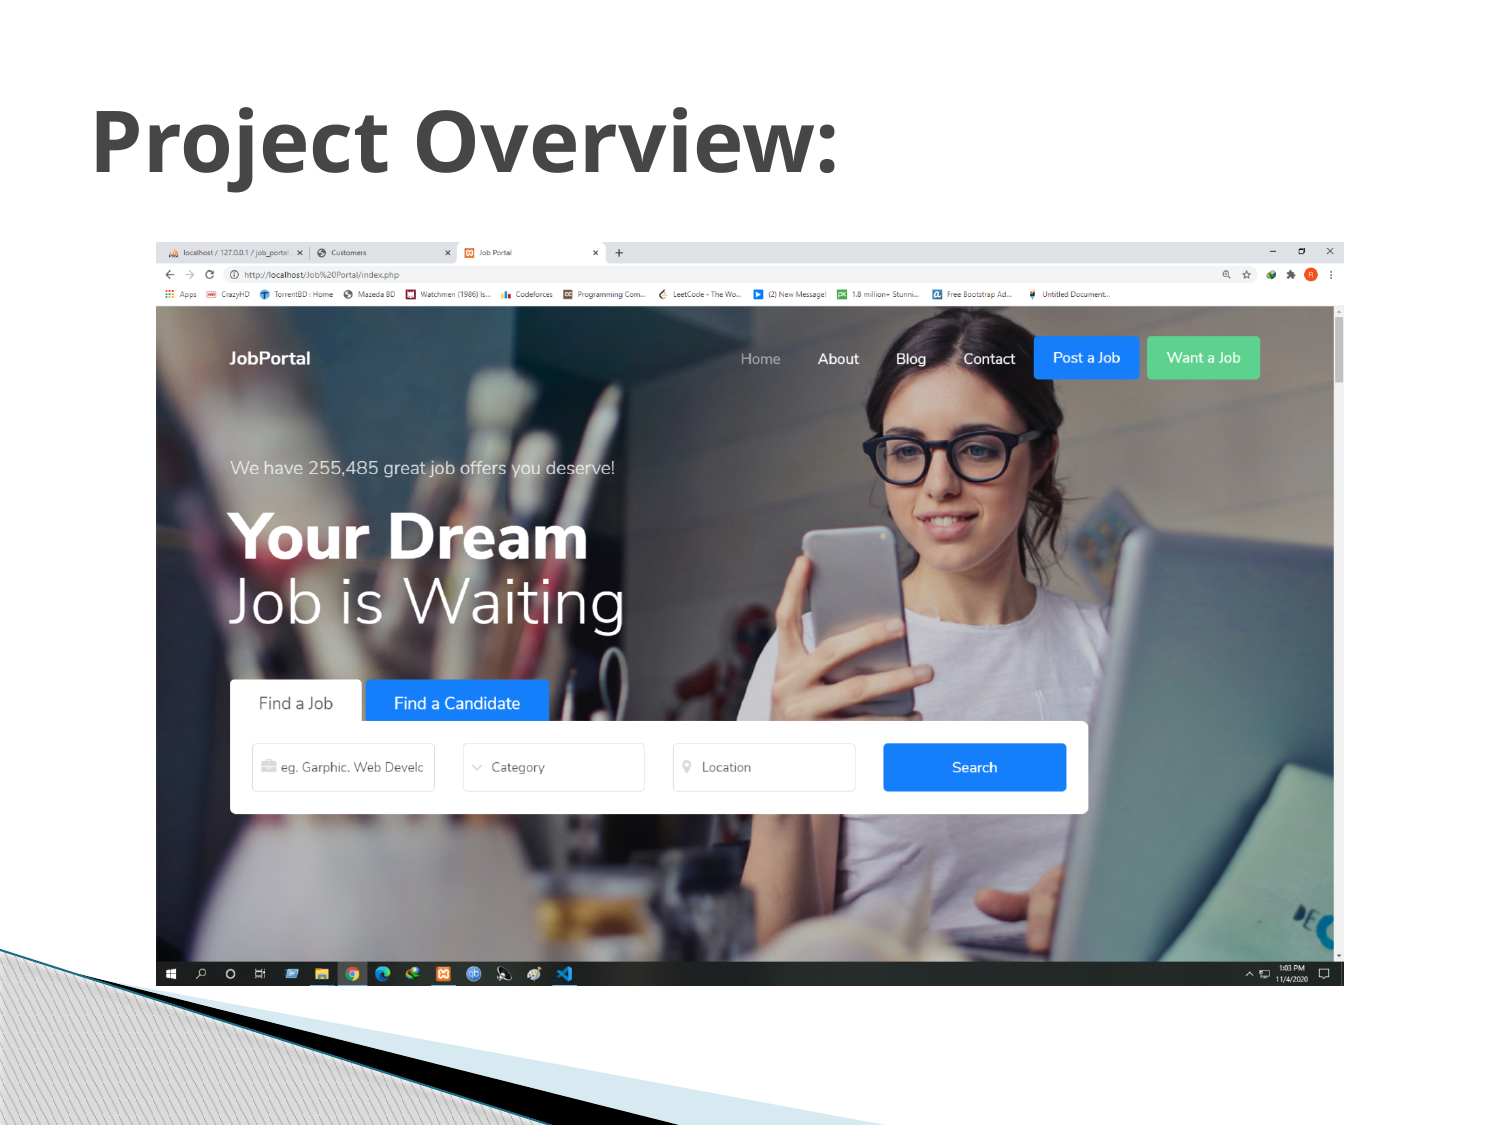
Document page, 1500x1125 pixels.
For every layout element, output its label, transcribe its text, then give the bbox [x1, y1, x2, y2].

title Project Overview: [75, 45, 1425, 233]
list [155, 242, 1345, 986]
